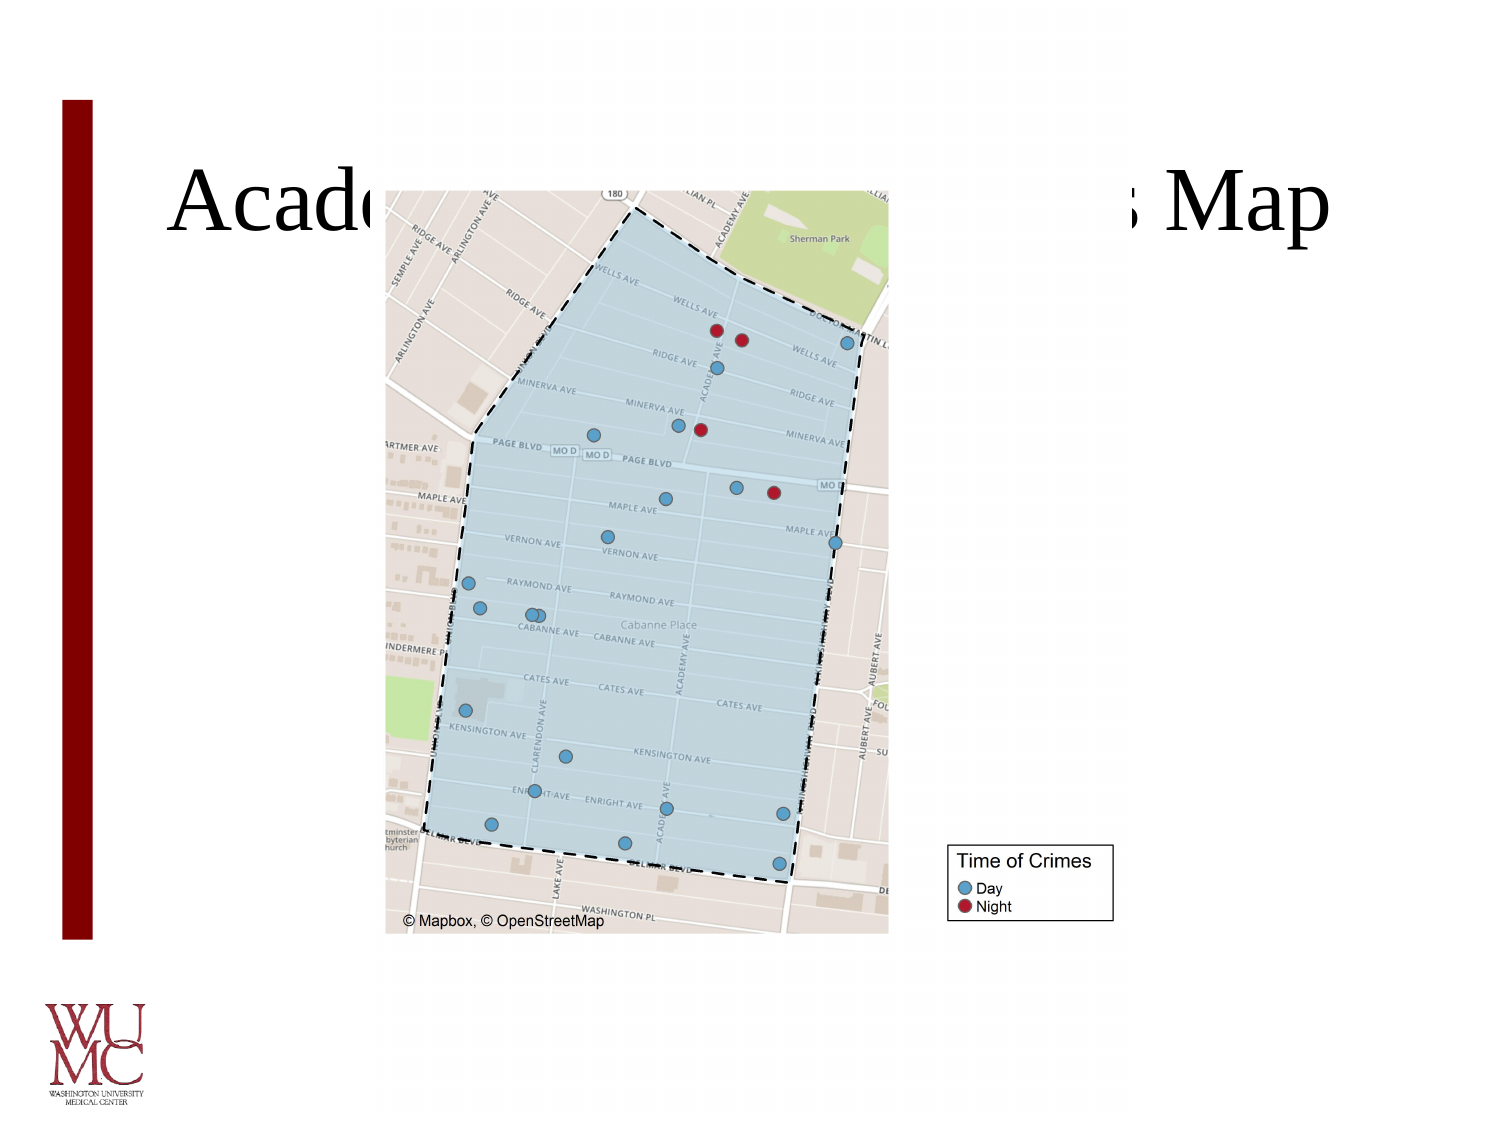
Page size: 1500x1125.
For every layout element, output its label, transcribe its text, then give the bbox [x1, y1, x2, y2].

title Academy: Time of Crimes Map [1136, 99, 1388, 288]
picture [41, 996, 156, 1113]
picture [370, 0, 1132, 1125]
title Academy: Time of Crimes Map [112, 99, 365, 288]
